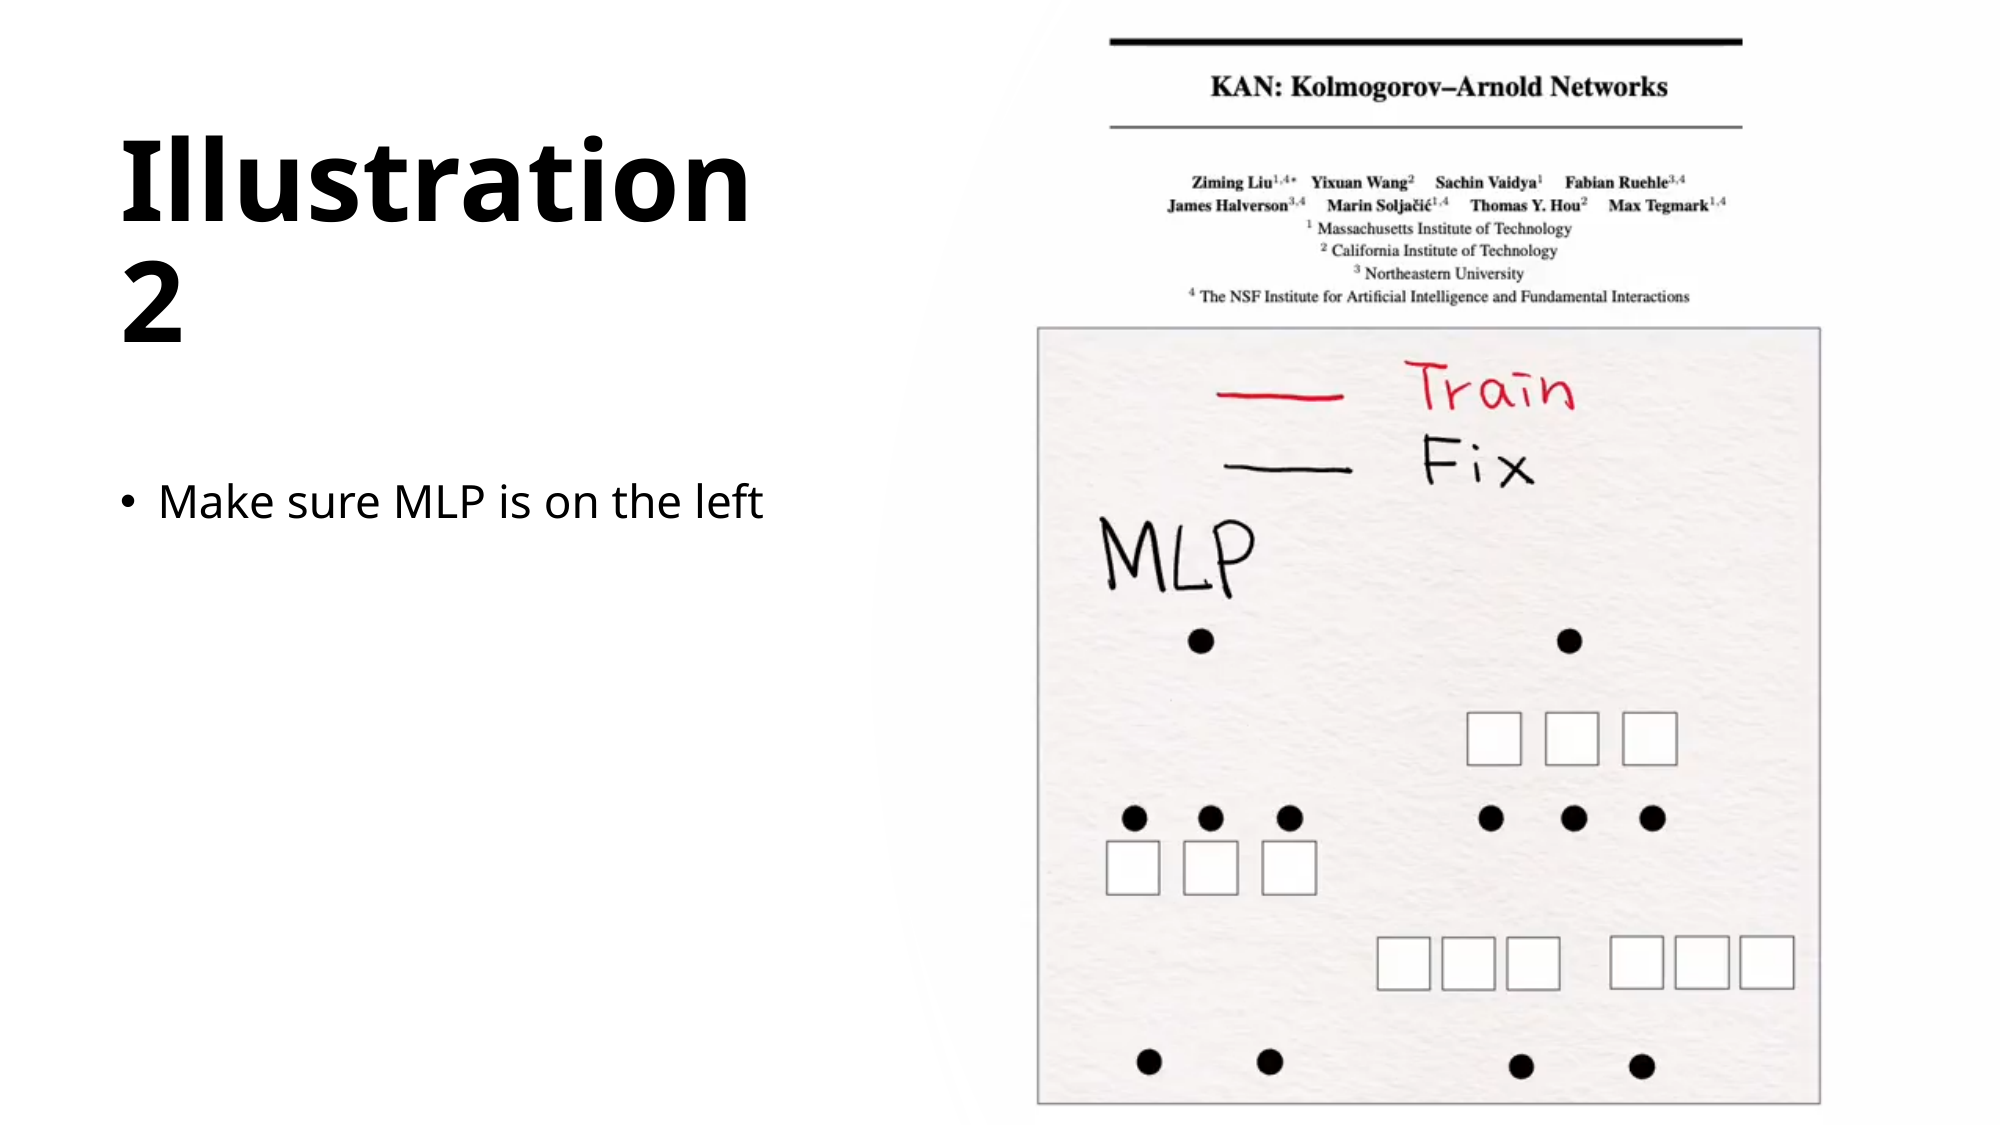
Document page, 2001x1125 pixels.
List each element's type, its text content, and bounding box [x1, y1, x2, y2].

picture [871, 0, 2000, 1125]
title Illustration 2 [105, 53, 822, 375]
list Make sure MLP is on the left [105, 471, 802, 1016]
